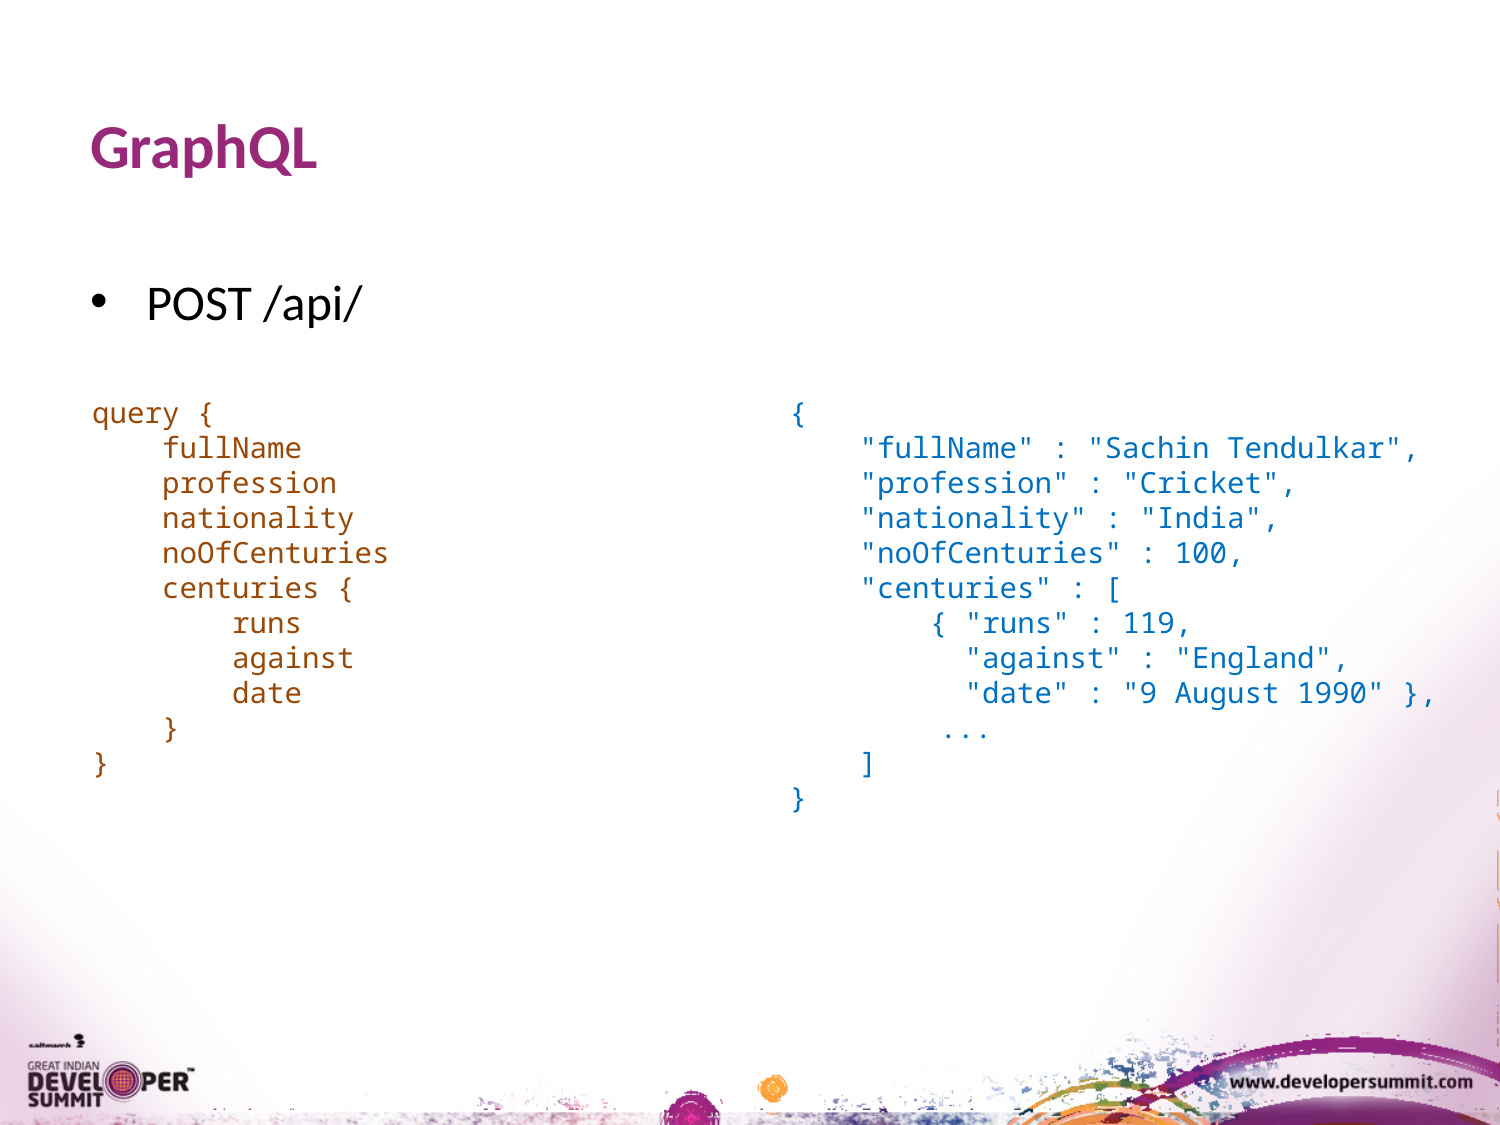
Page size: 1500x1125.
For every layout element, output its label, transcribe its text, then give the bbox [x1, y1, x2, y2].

list POST /api/ [75, 262, 1425, 1005]
picture [0, 0, 1500, 1125]
text_box { "fullName" : "Sachin Tendulkar", "profession" : "Cricket", "nationality" : "India", "noOfCenturies" : 100, "centuries" : [ { "runs" : 119, "against" : "England", "date" : "9 August 1990" }, ... ] } [774, 387, 1463, 822]
text_box query { fullName profession nationality noOfCenturies centuries { runs against date } } [77, 387, 700, 787]
title GraphQL [75, 91, 1425, 189]
